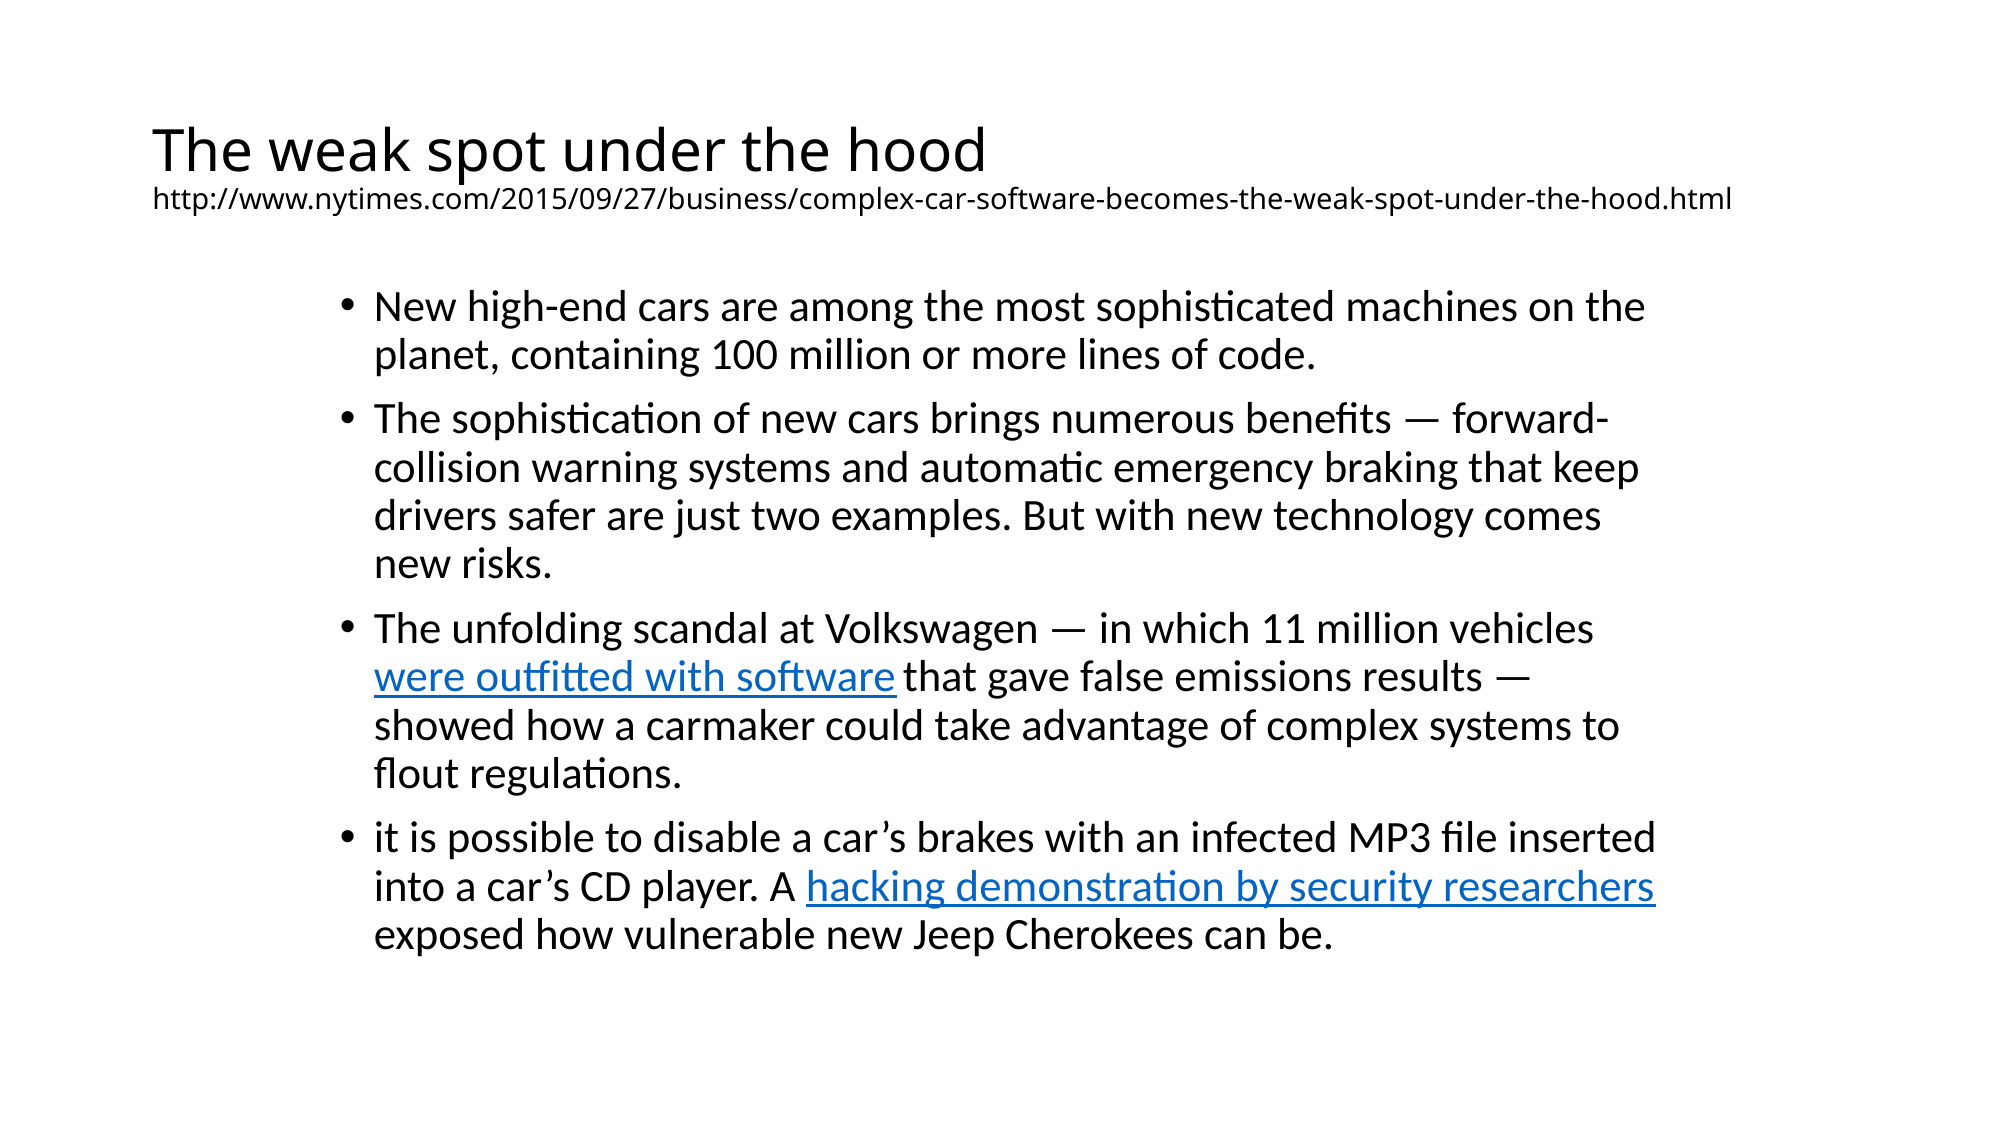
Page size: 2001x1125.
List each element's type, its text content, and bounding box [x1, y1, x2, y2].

list New high-end cars are among the most sophisticated machines on the planet, containing 100 million or more lines of code. The sophistication of new cars brings numerous benefits — forward-collision warning systems and automatic emergency braking that keep drivers safer are just two examples. But with new technology comes new risks. The unfolding scandal at Volkswagen — in which 11 million vehicles were outfitted with software that gave false emissions results — showed how a carmaker could take advantage of complex systems to flout regulations. it is possible to disable a car’s brakes with an infected MP3 file inserted into a car’s CD player. A hacking demonstration by security researchers exposed how vulnerable new Jeep Cherokees can be. [324, 275, 1675, 1018]
title The weak spot under the hood http://www.nytimes.com/2015/09/27/business/complex-car-software-becomes-the-weak-spot-under-the-hood.html [137, 59, 1863, 278]
